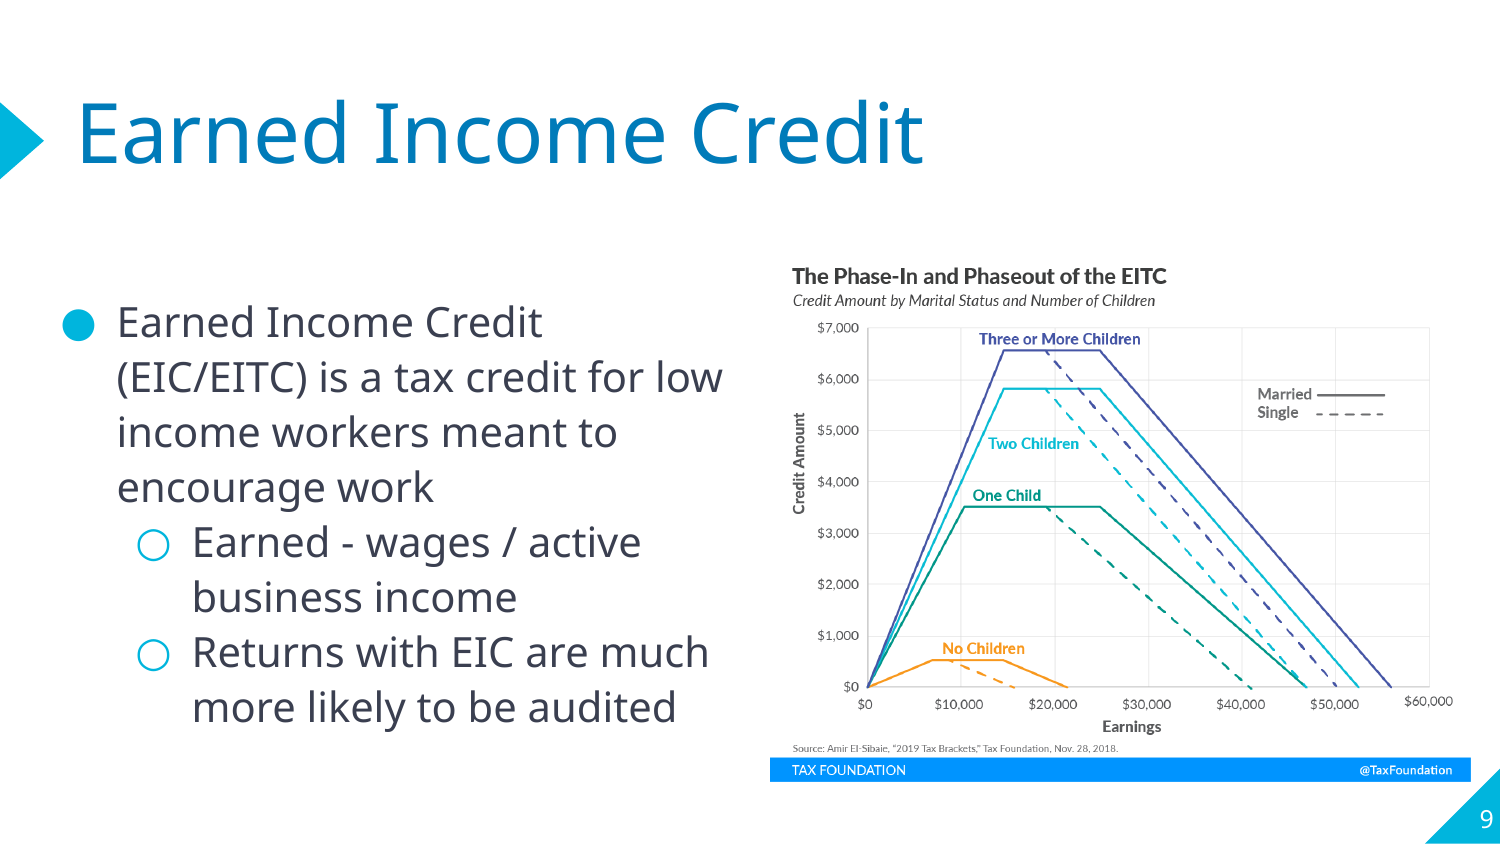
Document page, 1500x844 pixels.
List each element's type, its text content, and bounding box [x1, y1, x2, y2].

title Earned Income Credit [75, 99, 1156, 277]
picture [769, 249, 1471, 783]
slide_number ‹#› [1418, 760, 1494, 838]
list Earned Income Credit (EIC/EITC) is a tax credit for low income workers meant to encourage work Earned - wages / active business income Returns with EIC are much more likely to be audited [41, 290, 731, 724]
